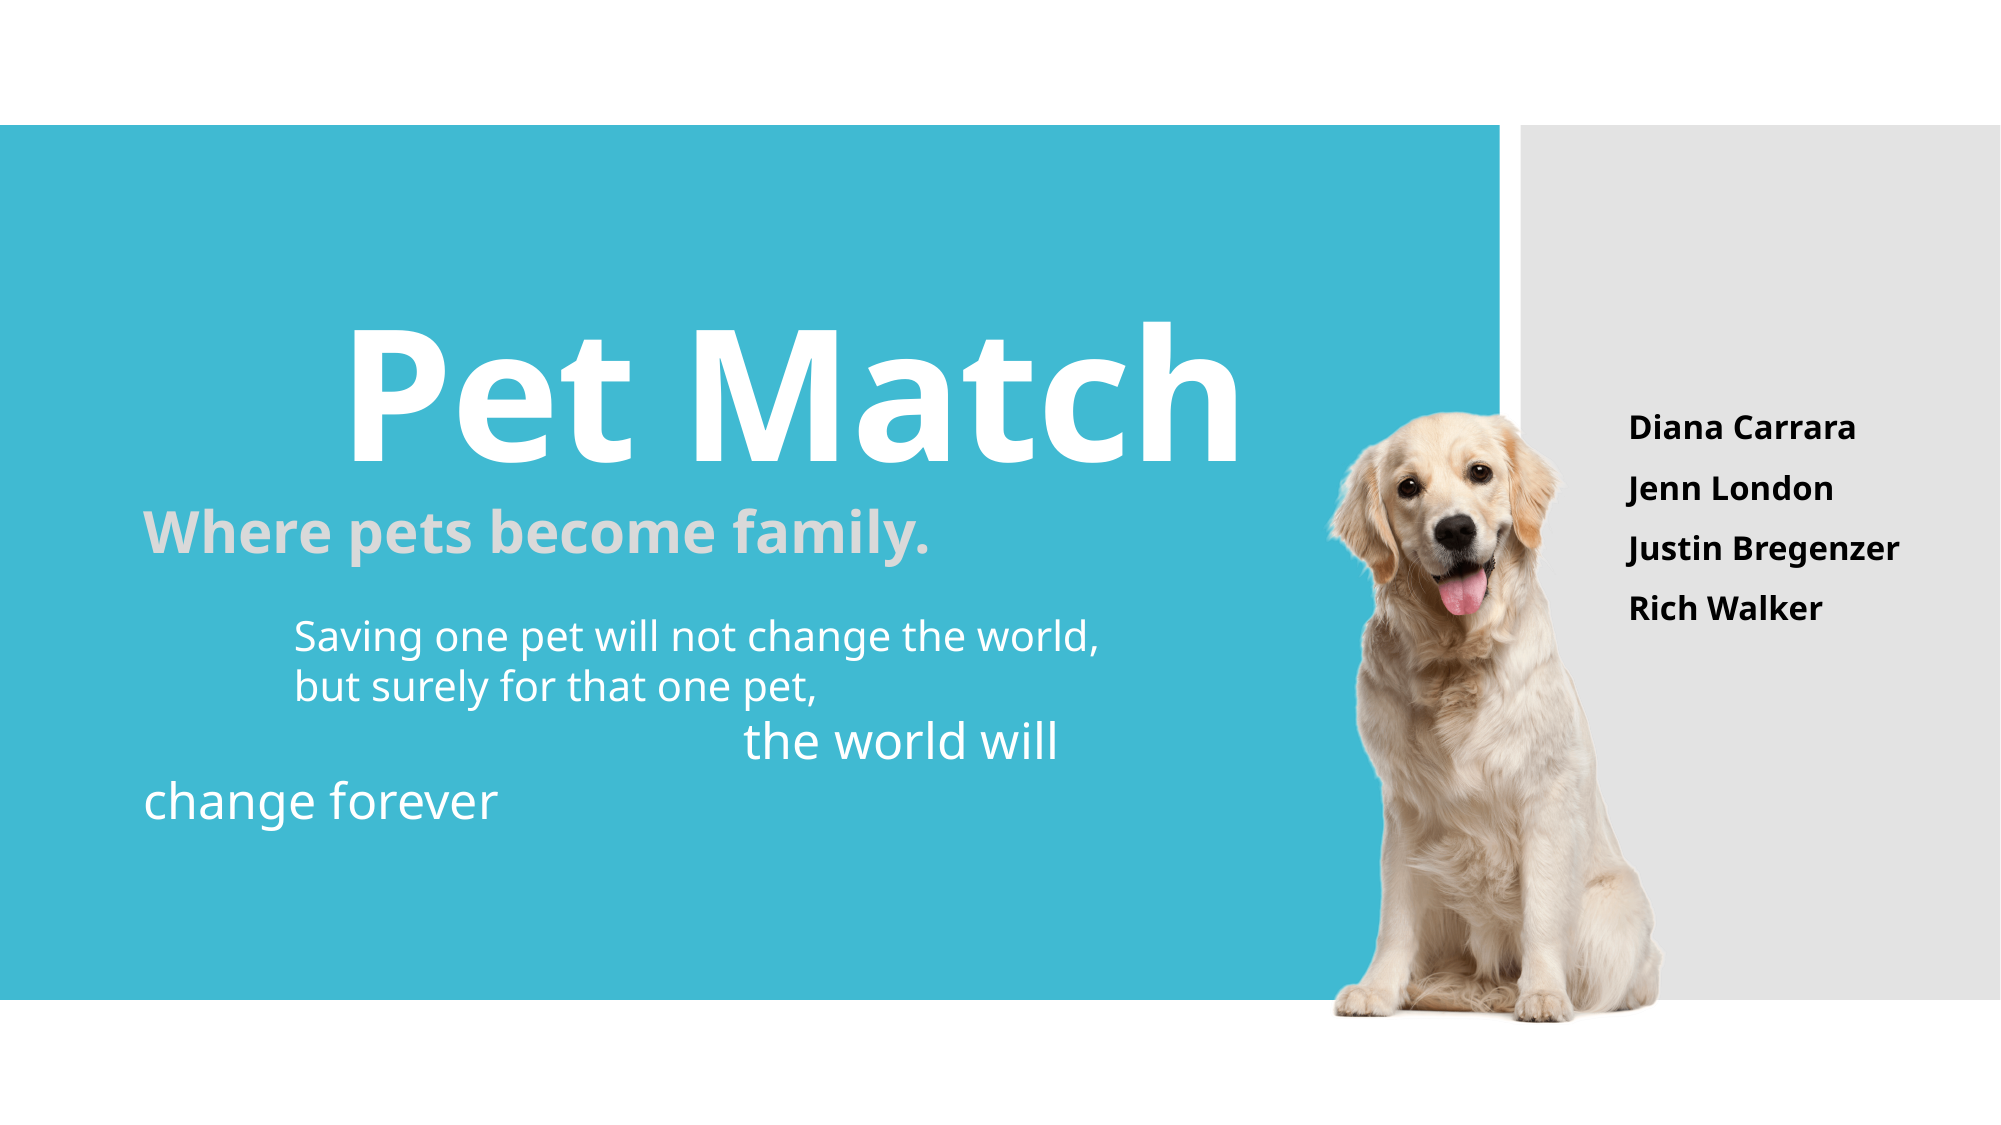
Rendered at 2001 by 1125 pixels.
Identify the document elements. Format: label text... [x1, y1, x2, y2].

text_box Where pets become family. Saving one pet will not change the world, but surely for that one pet, the world will change forever [129, 487, 1222, 838]
subtitle Diana Carrara Jenn London Justin Bregenzer Rich Walker [1701, 403, 1929, 637]
title Pet Match [323, 166, 1589, 509]
picture [1269, 385, 1701, 1038]
